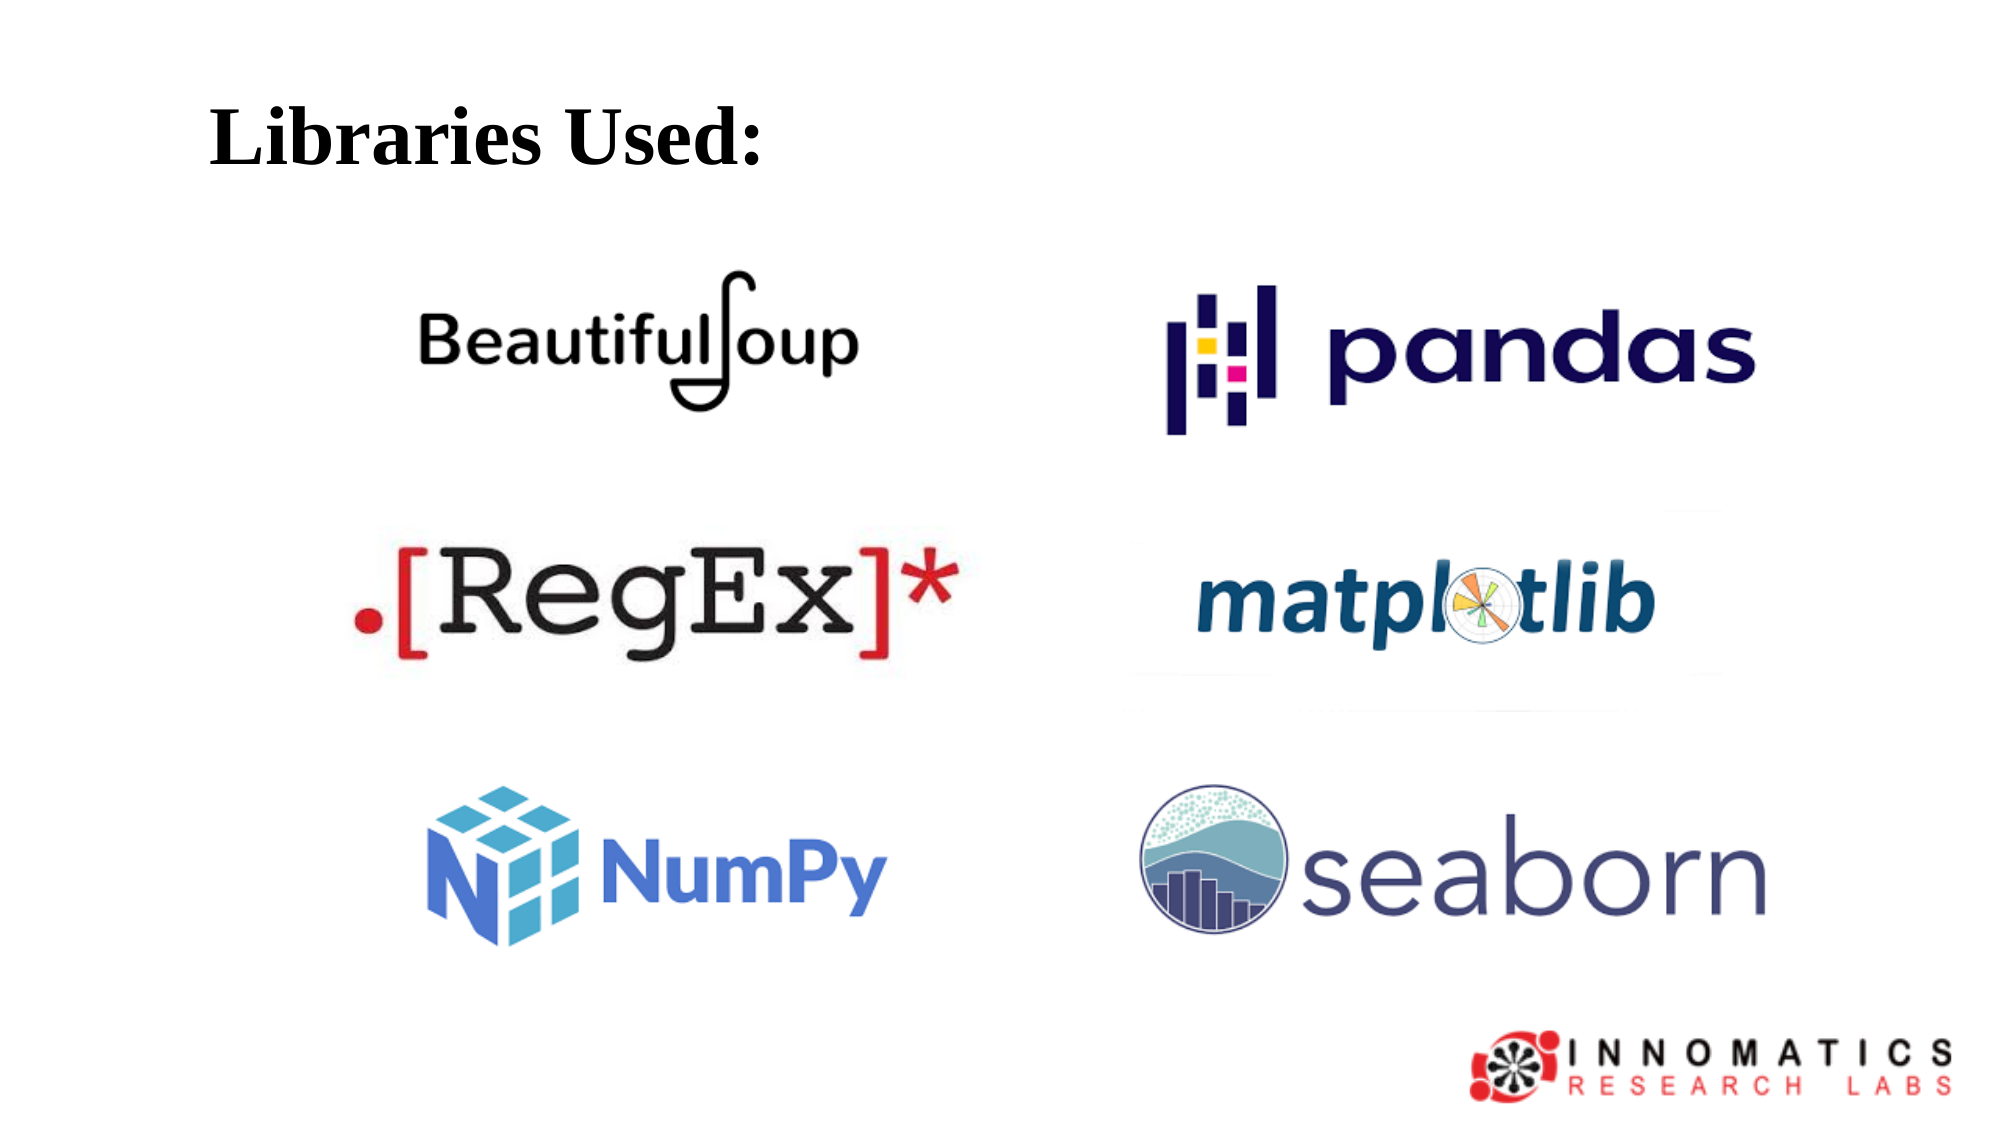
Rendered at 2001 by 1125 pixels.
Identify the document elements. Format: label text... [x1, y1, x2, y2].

picture [1113, 509, 1723, 712]
picture [396, 749, 921, 984]
picture [329, 502, 990, 689]
title Libraries Used: [57, 71, 920, 204]
picture [1138, 248, 1785, 473]
picture [1445, 1014, 1975, 1125]
picture [1127, 772, 1785, 961]
picture [369, 226, 907, 457]
